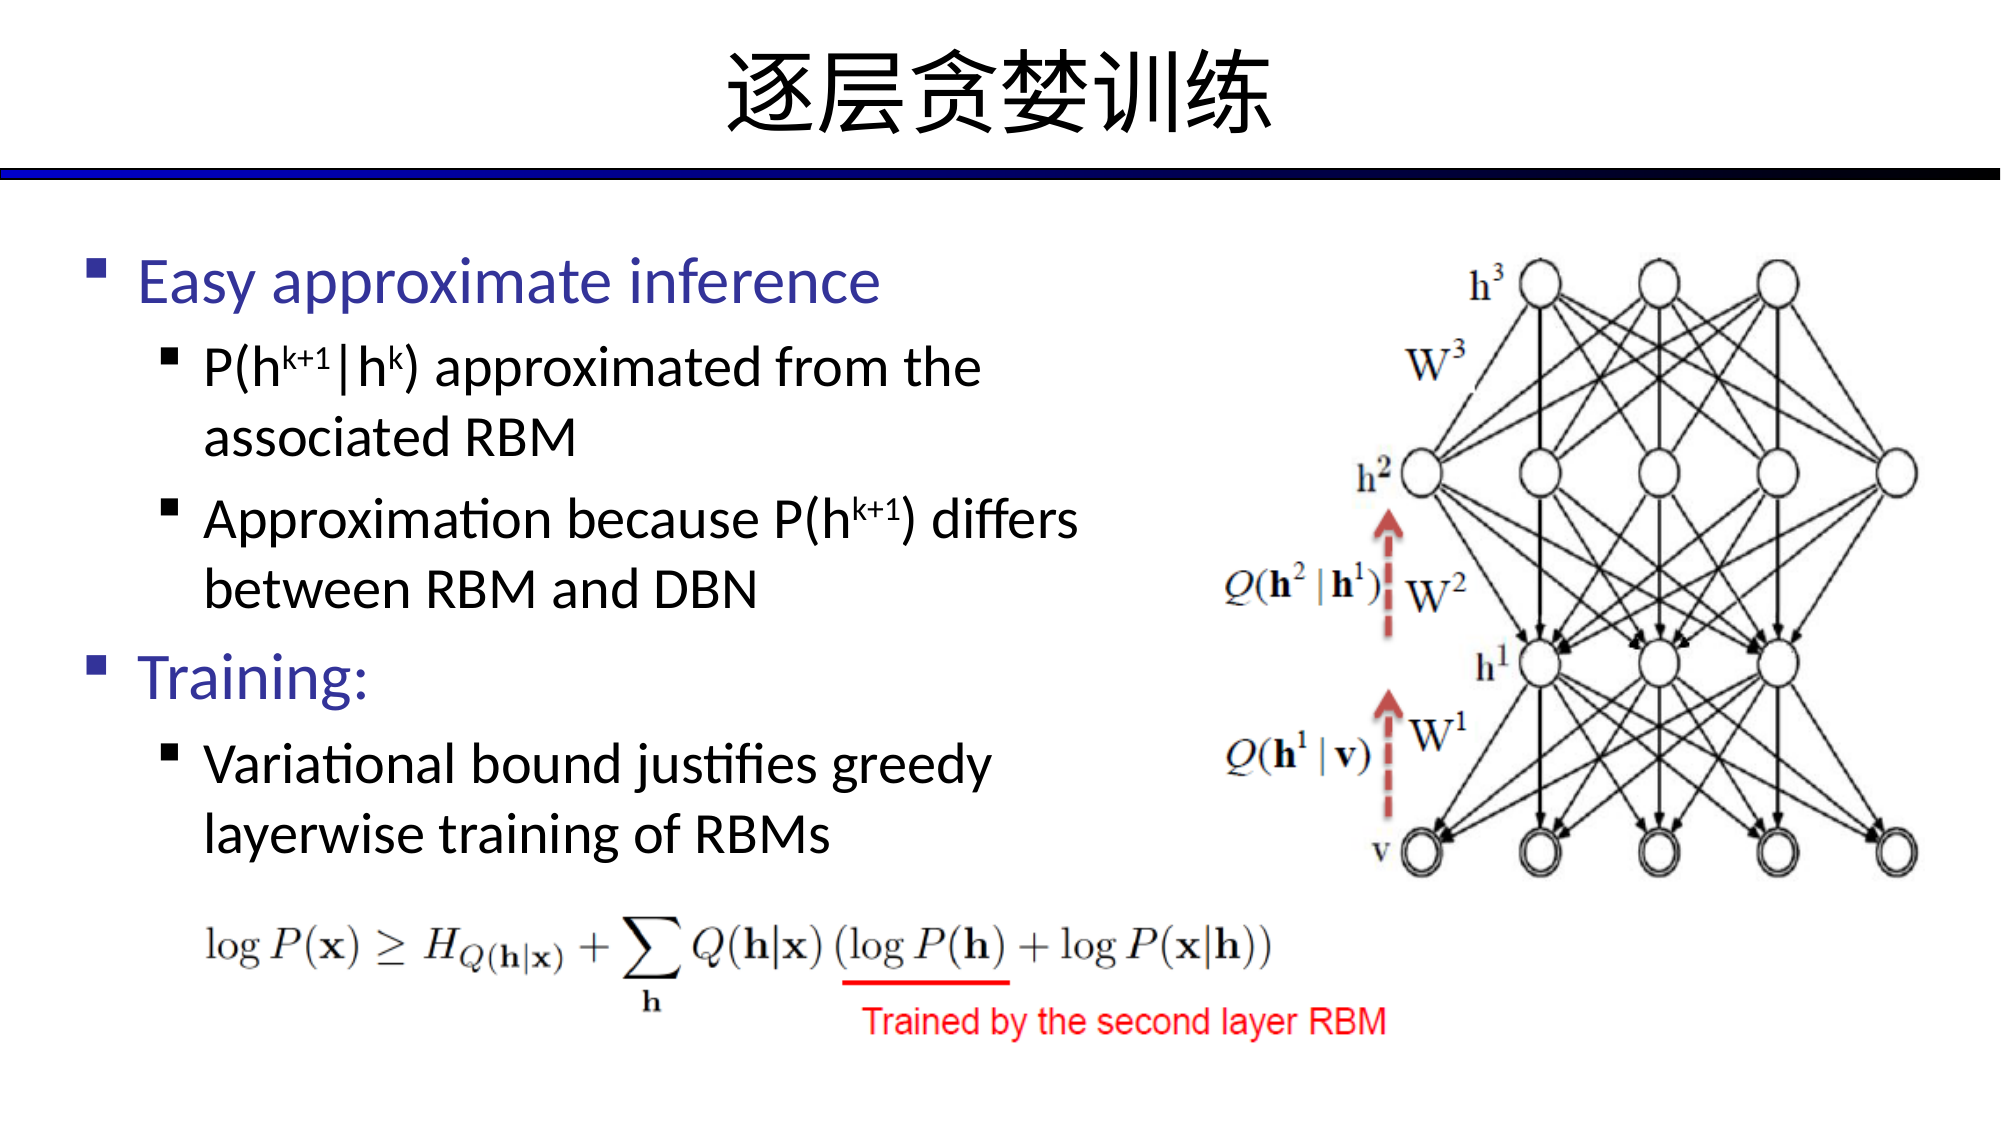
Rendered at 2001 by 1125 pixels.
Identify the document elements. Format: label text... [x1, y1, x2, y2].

list Easy approximate inference P(hk+1|hk) approximated from the associated RBM Approximation because P(hk+1) differs between RBM and DBN Training: Variational bound justifies greedy layerwise training of RBMs [66, 228, 1138, 1006]
picture [199, 237, 1925, 1058]
title 逐层贪婪训练 [0, 0, 2000, 184]
